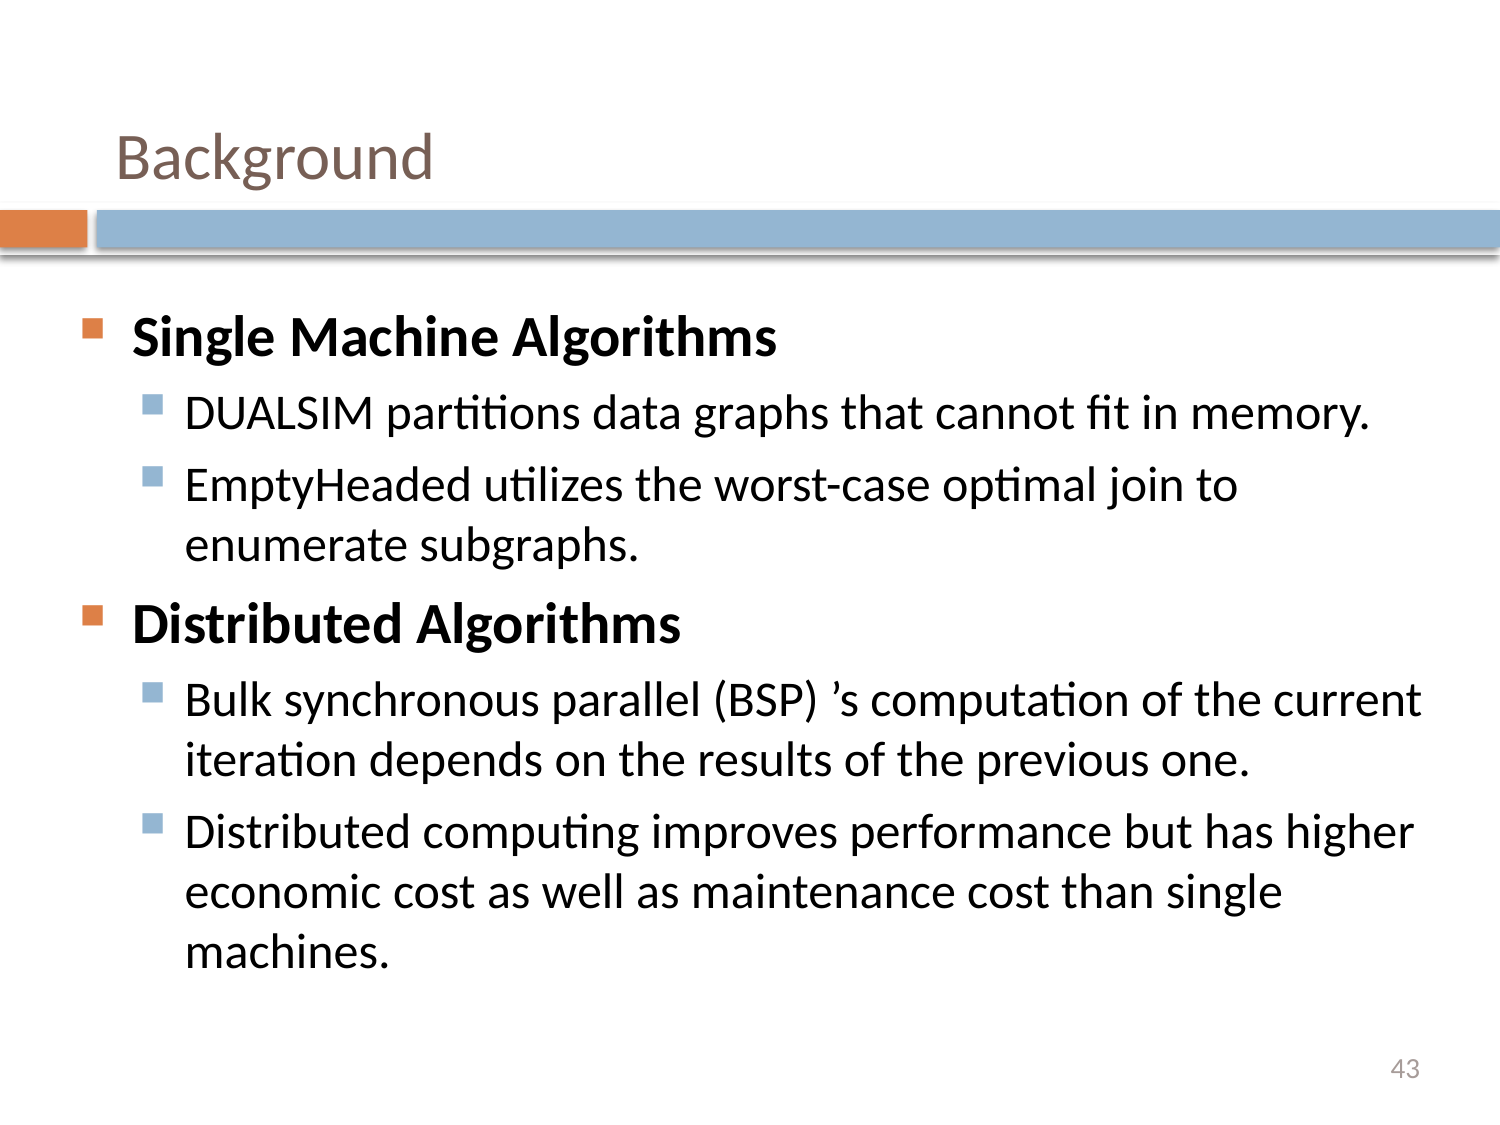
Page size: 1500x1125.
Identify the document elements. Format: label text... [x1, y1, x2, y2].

title Background [100, 37, 1438, 200]
list Single Machine Algorithms DUALSIM partitions data graphs that cannot fit in memory. EmptyHeaded utilizes the worst-case optimal join to enumerate subgraphs. Distributed Algorithms Bulk synchronous parallel (BSP) ’s computation of the current iteration depends on the results of the previous one. Distributed computing improves performance but has higher economic cost as well as maintenance cost than single machines. [64, 290, 1471, 1116]
